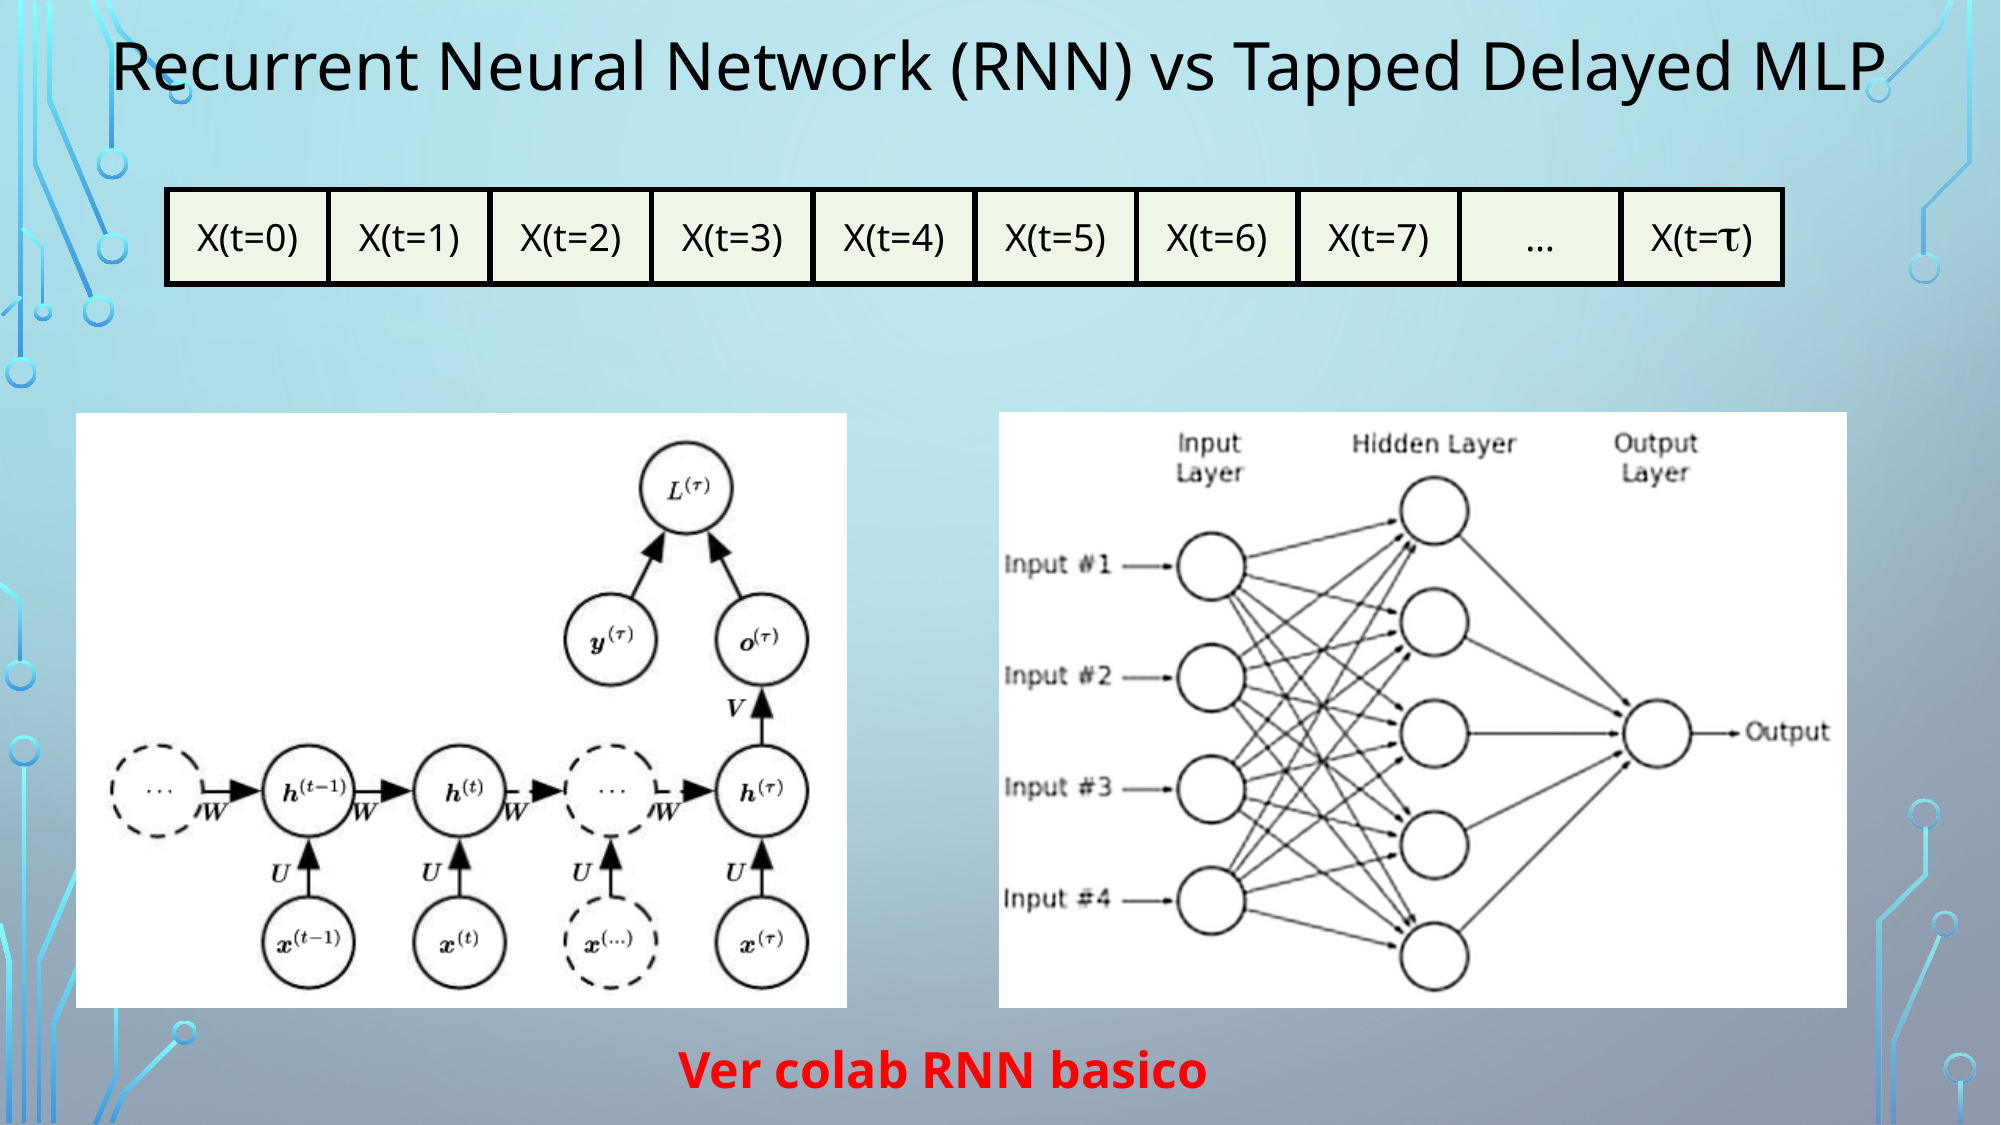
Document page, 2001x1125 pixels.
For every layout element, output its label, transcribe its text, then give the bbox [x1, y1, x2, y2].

table_header X(t=0) [170, 192, 326, 281]
text_box Recurrent Neural Network (RNN) vs Tapped Delayed MLP [0, 0, 2000, 133]
text_box Ver colab RNN basico [627, 1018, 1260, 1102]
table_header X(t=3) [654, 192, 810, 281]
table_header X(t=1) [331, 192, 487, 281]
table_header X(t=) [1624, 192, 1780, 281]
table_header X(t=7) [1301, 192, 1457, 281]
picture [999, 412, 1847, 1008]
table_header X(t=2) [493, 192, 649, 281]
table_header X(t=5) [978, 192, 1134, 281]
table_header X(t=4) [816, 192, 972, 281]
picture [75, 413, 847, 1008]
table_header X(t=6) [1139, 192, 1295, 281]
table_header … [1462, 192, 1618, 281]
